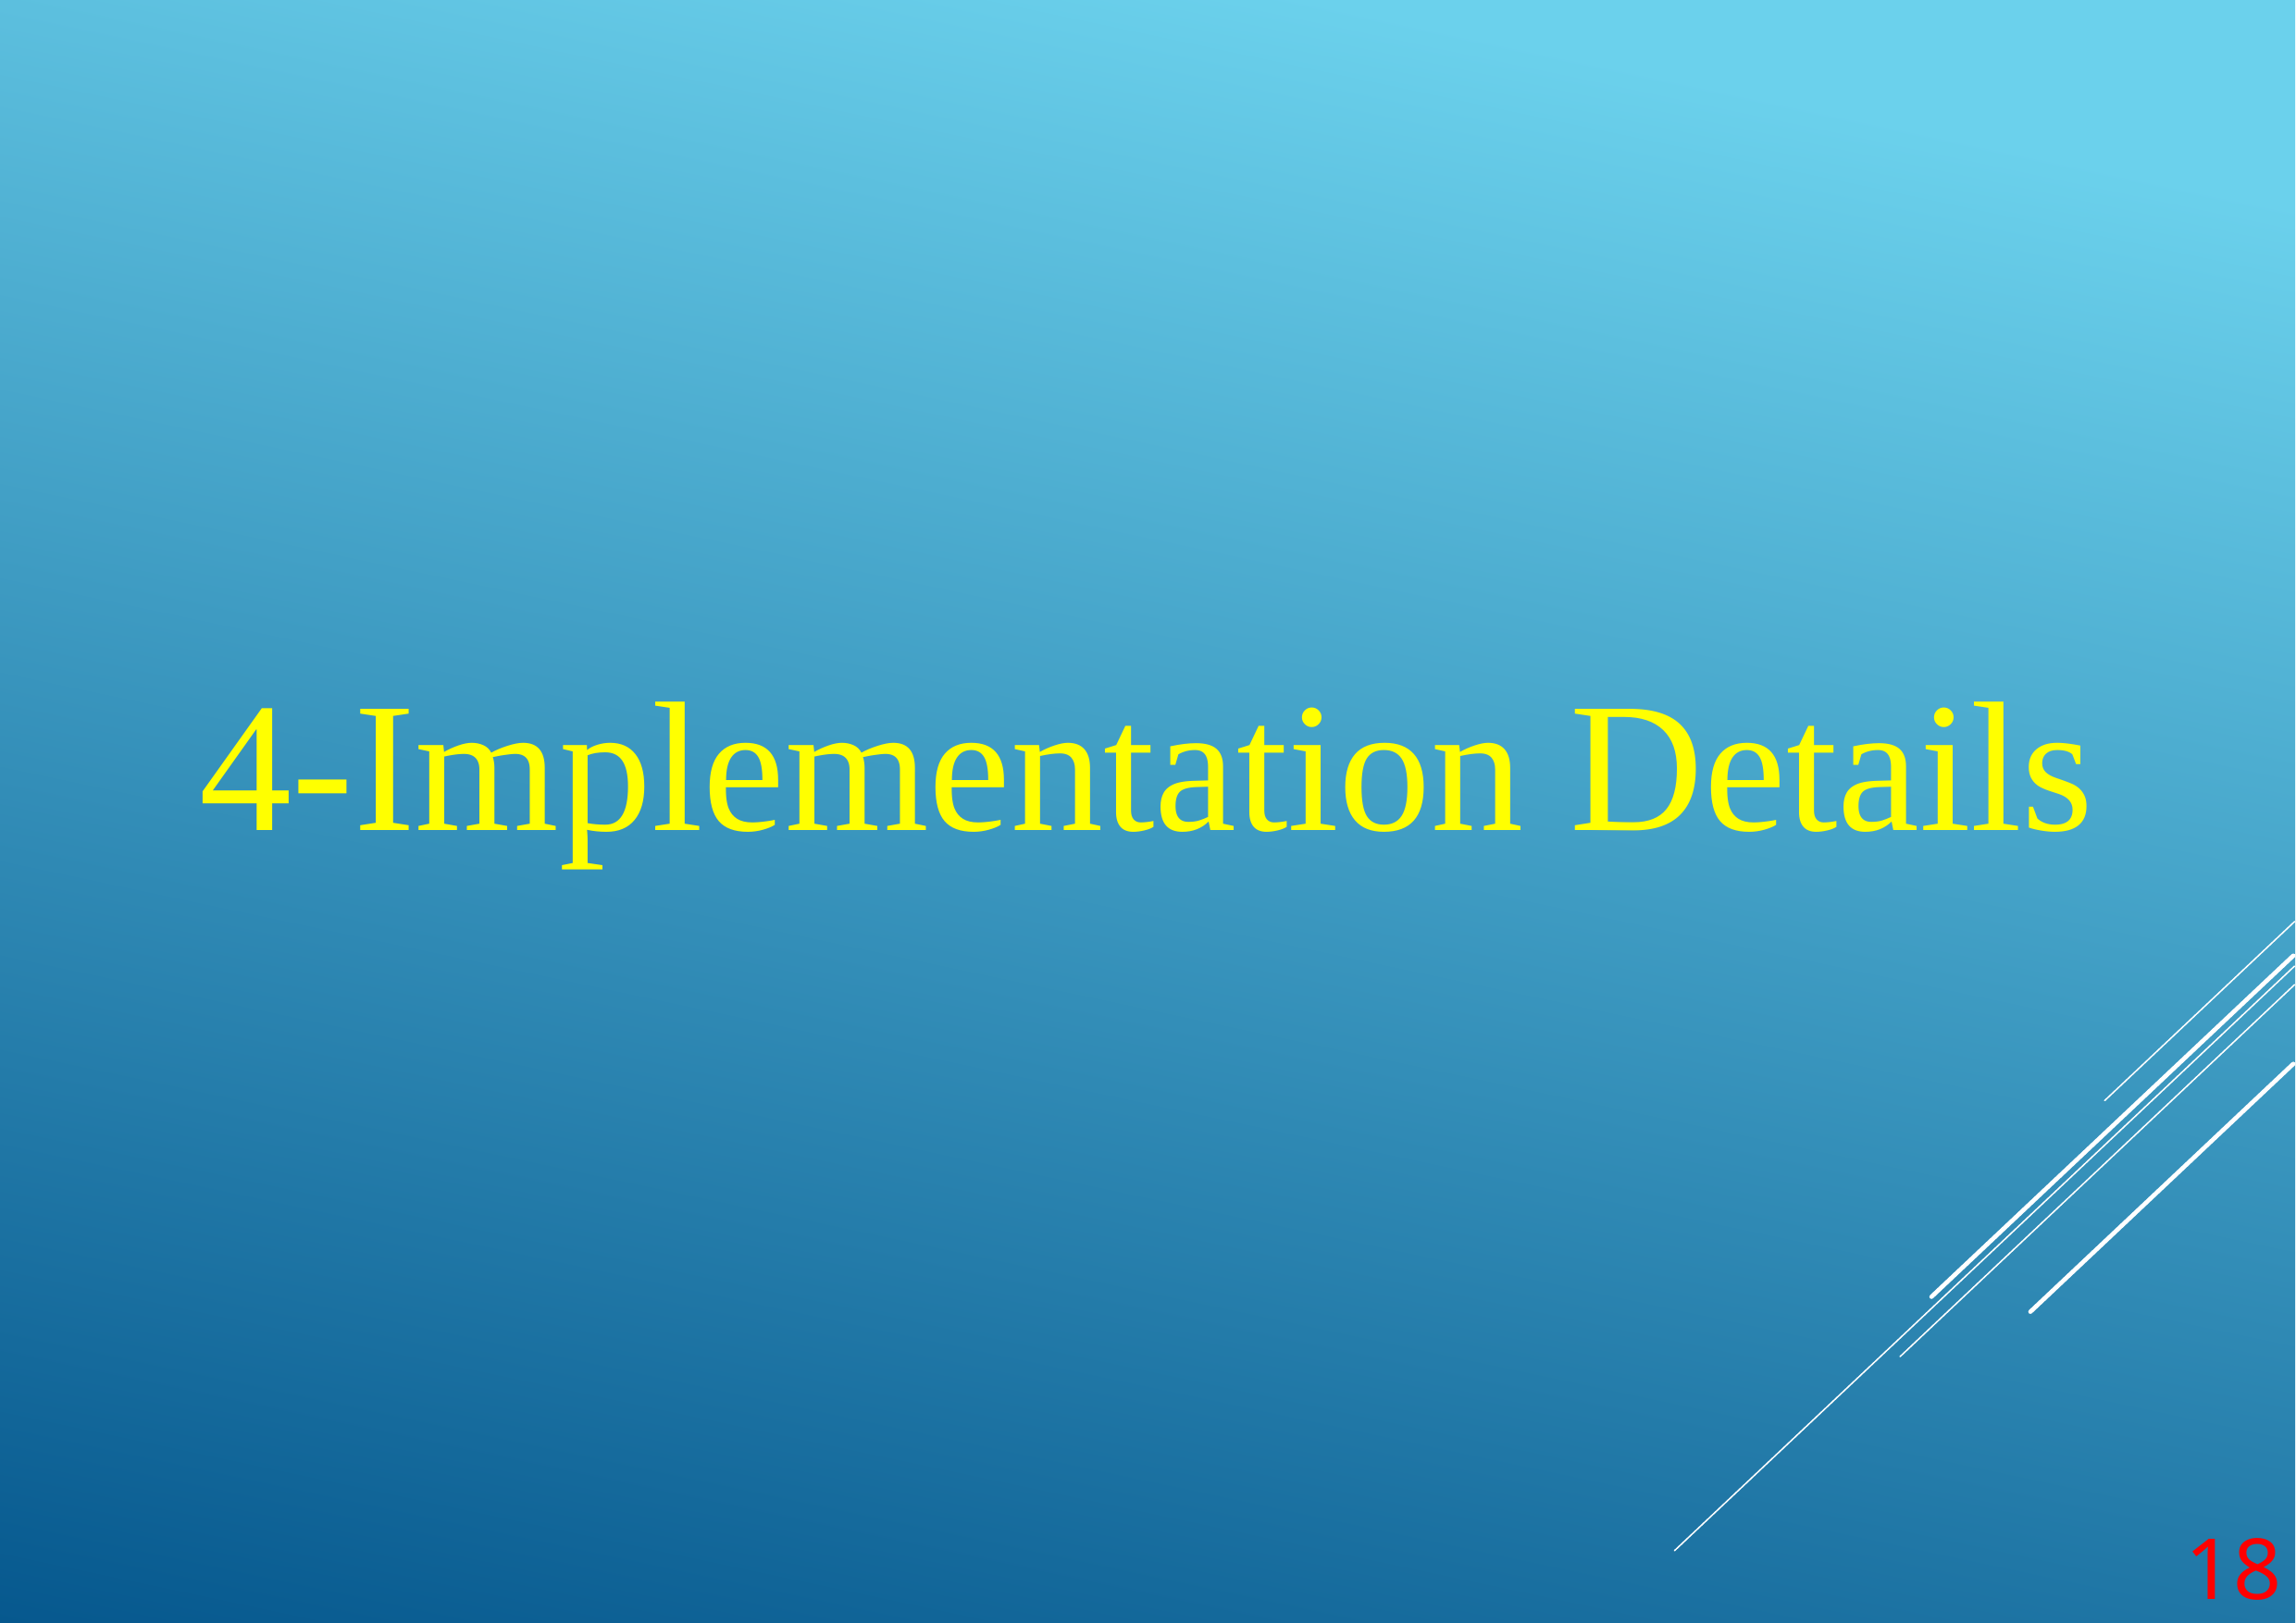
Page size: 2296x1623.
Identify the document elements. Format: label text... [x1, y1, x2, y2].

text_box 4-Implementation Details [0, 638, 2296, 874]
slide_number 18 [2079, 1464, 2296, 1623]
